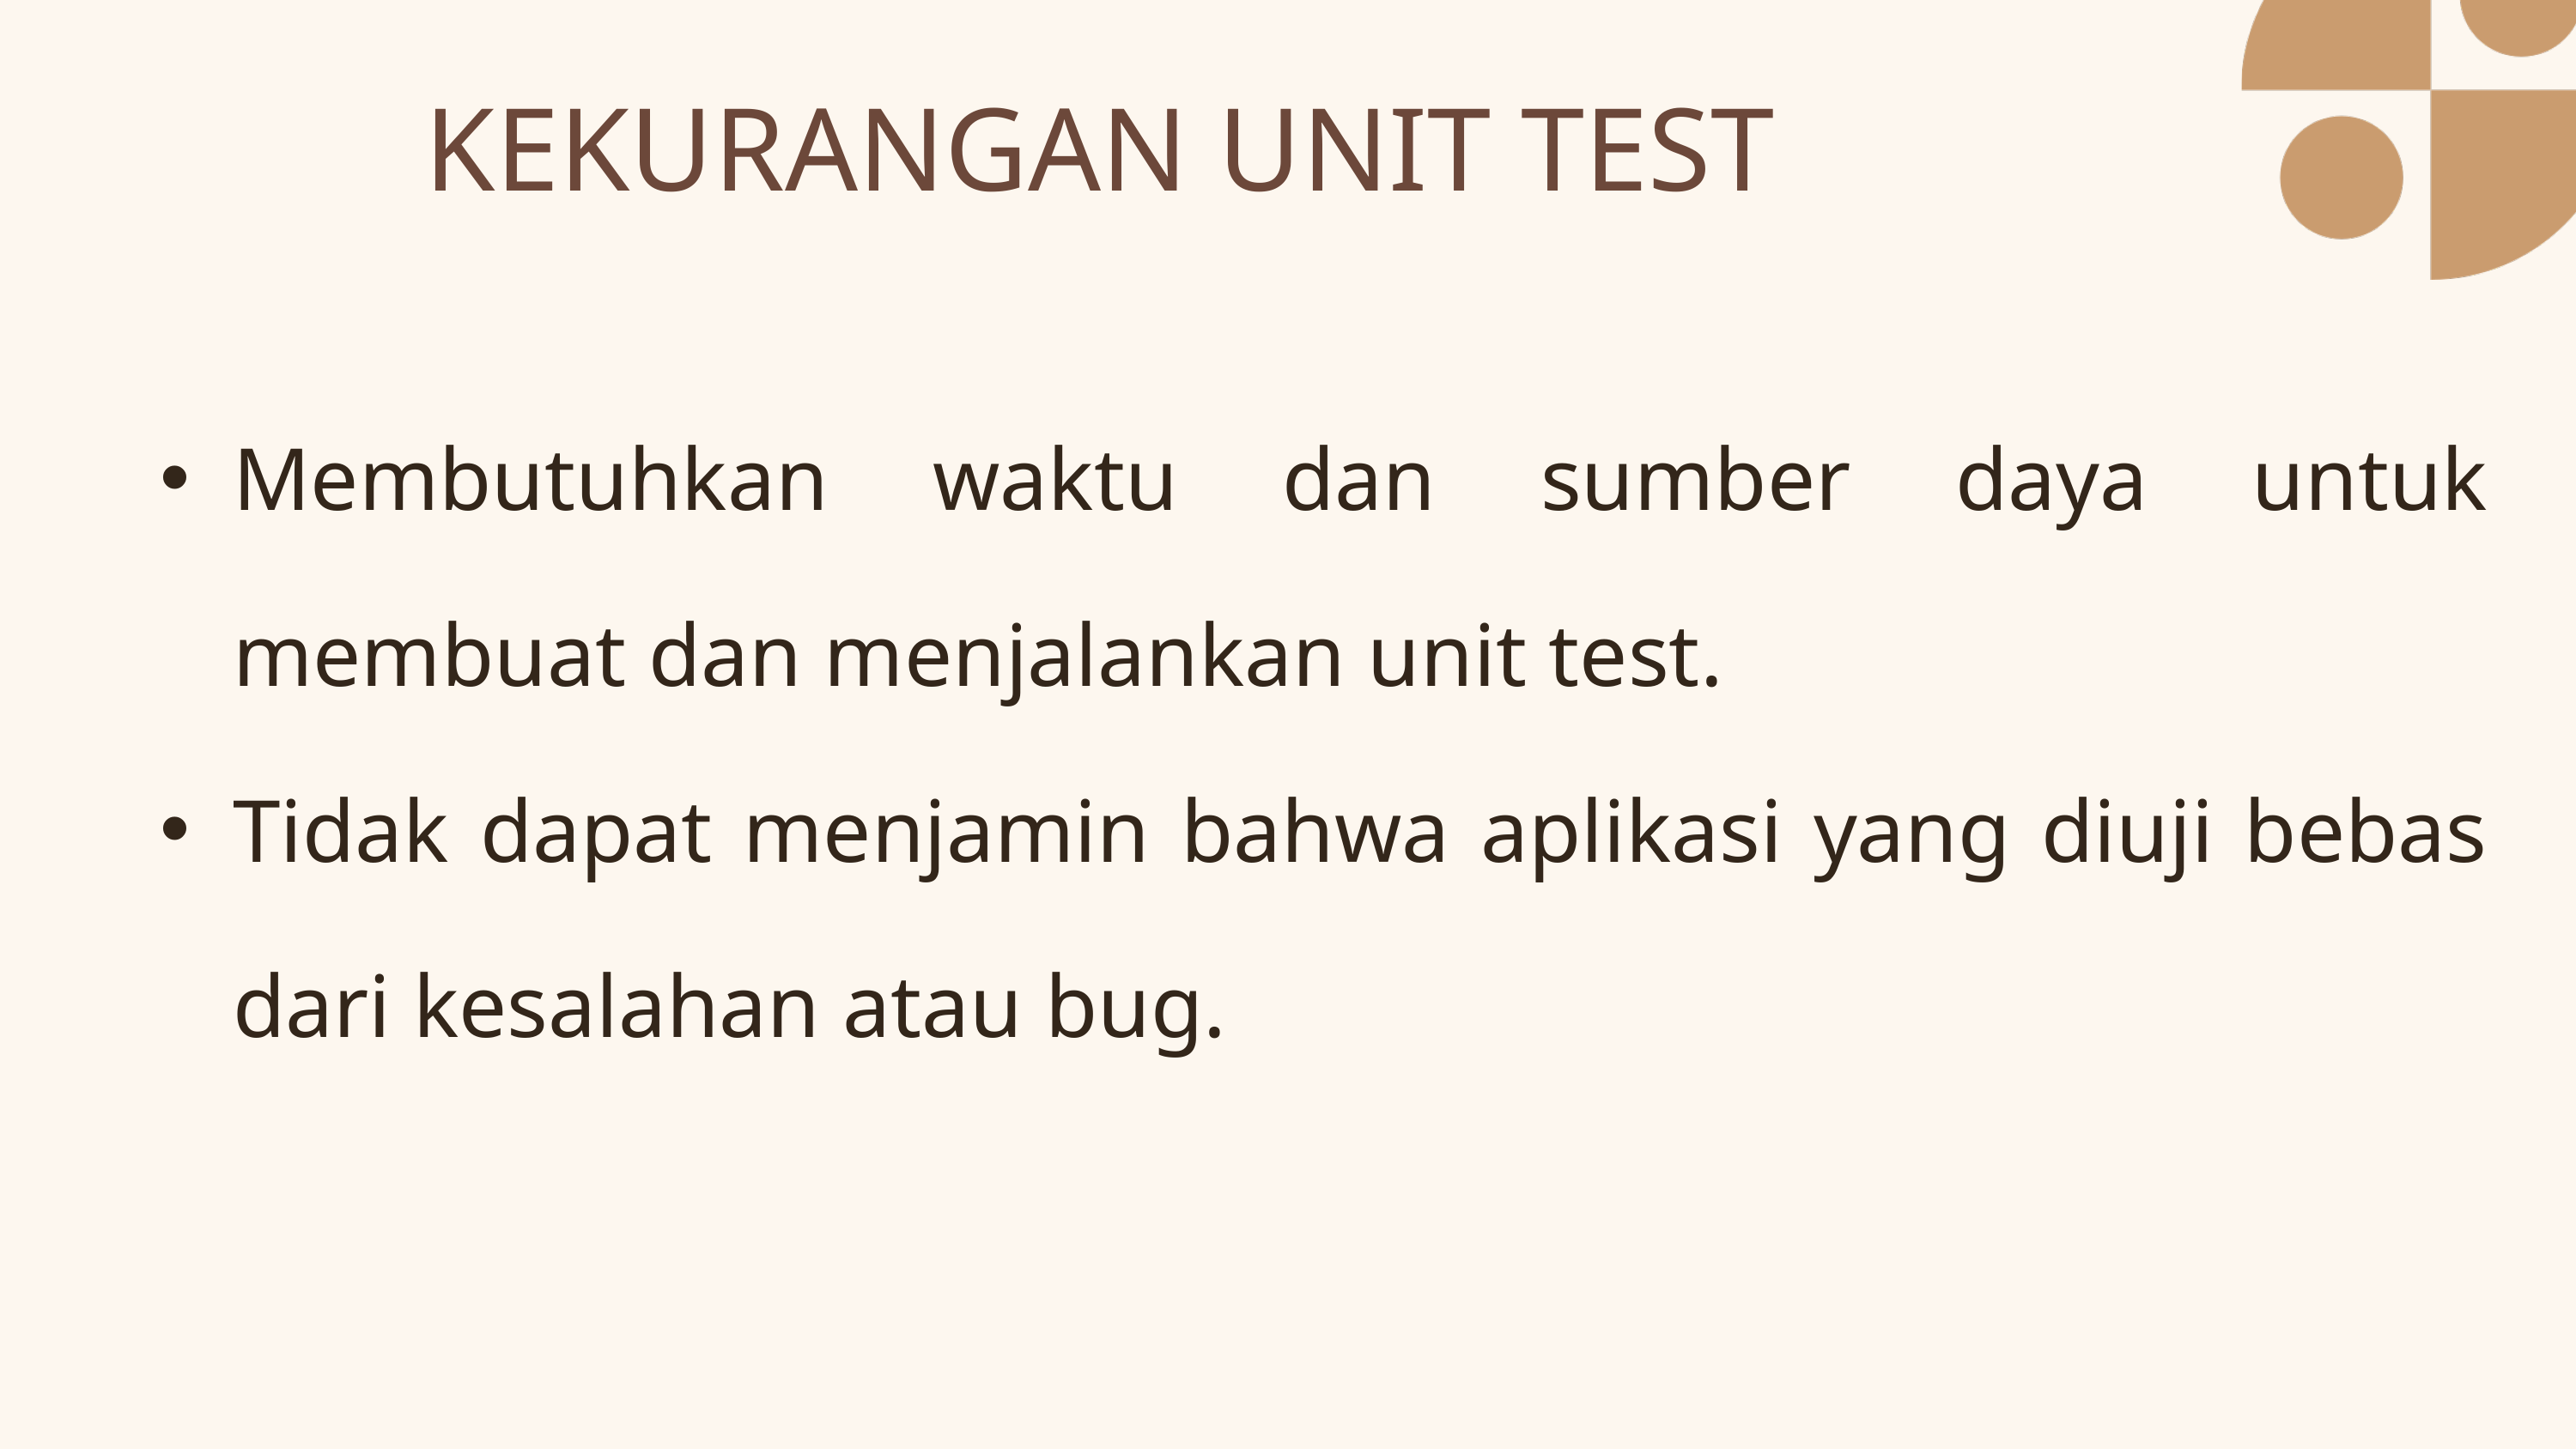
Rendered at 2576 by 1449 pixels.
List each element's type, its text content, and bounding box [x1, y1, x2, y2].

text_box [2241, 0, 2576, 280]
text_box Membutuhkan waktu dan sumber daya untuk membuat dan menjalankan unit test. Tidak dapat menjamin bahwa aplikasi yang diuji bebas dari kesalahan atau bug. [87, 352, 2489, 1231]
text_box KEKURANGAN UNIT TEST [54, 76, 2146, 214]
